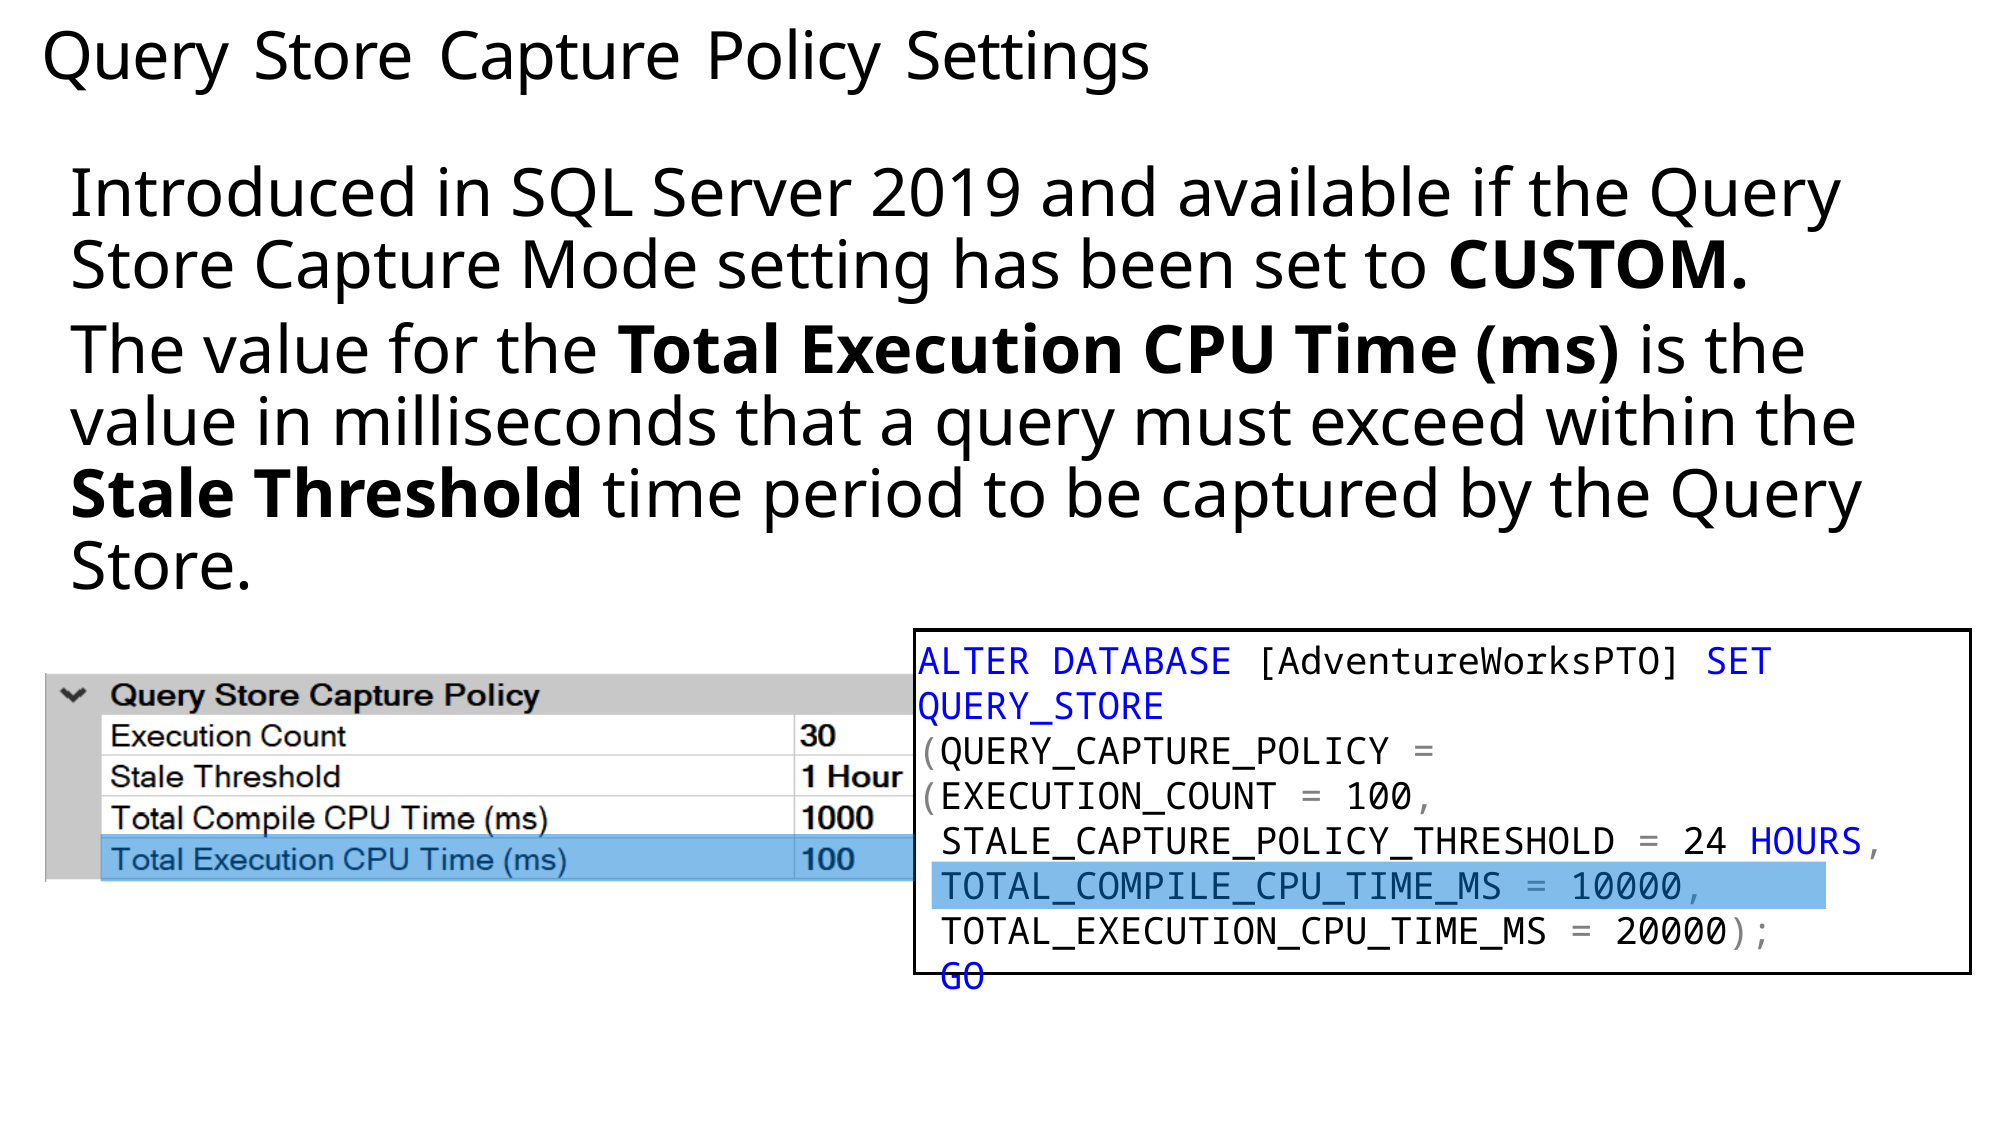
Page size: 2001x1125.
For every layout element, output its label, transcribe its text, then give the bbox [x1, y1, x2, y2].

title Query Store Capture Policy Settings [41, 22, 1842, 100]
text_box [45, 629, 1993, 974]
text_box Introduced in SQL Server 2019 and available if the Query Store Capture Mode setting has been set to CUSTOM. The value for the Total Execution CPU Time (ms) is the value in milliseconds that a query must exceed within the Stale Threshold time period to be captured by the Query Store. [56, 151, 1968, 546]
